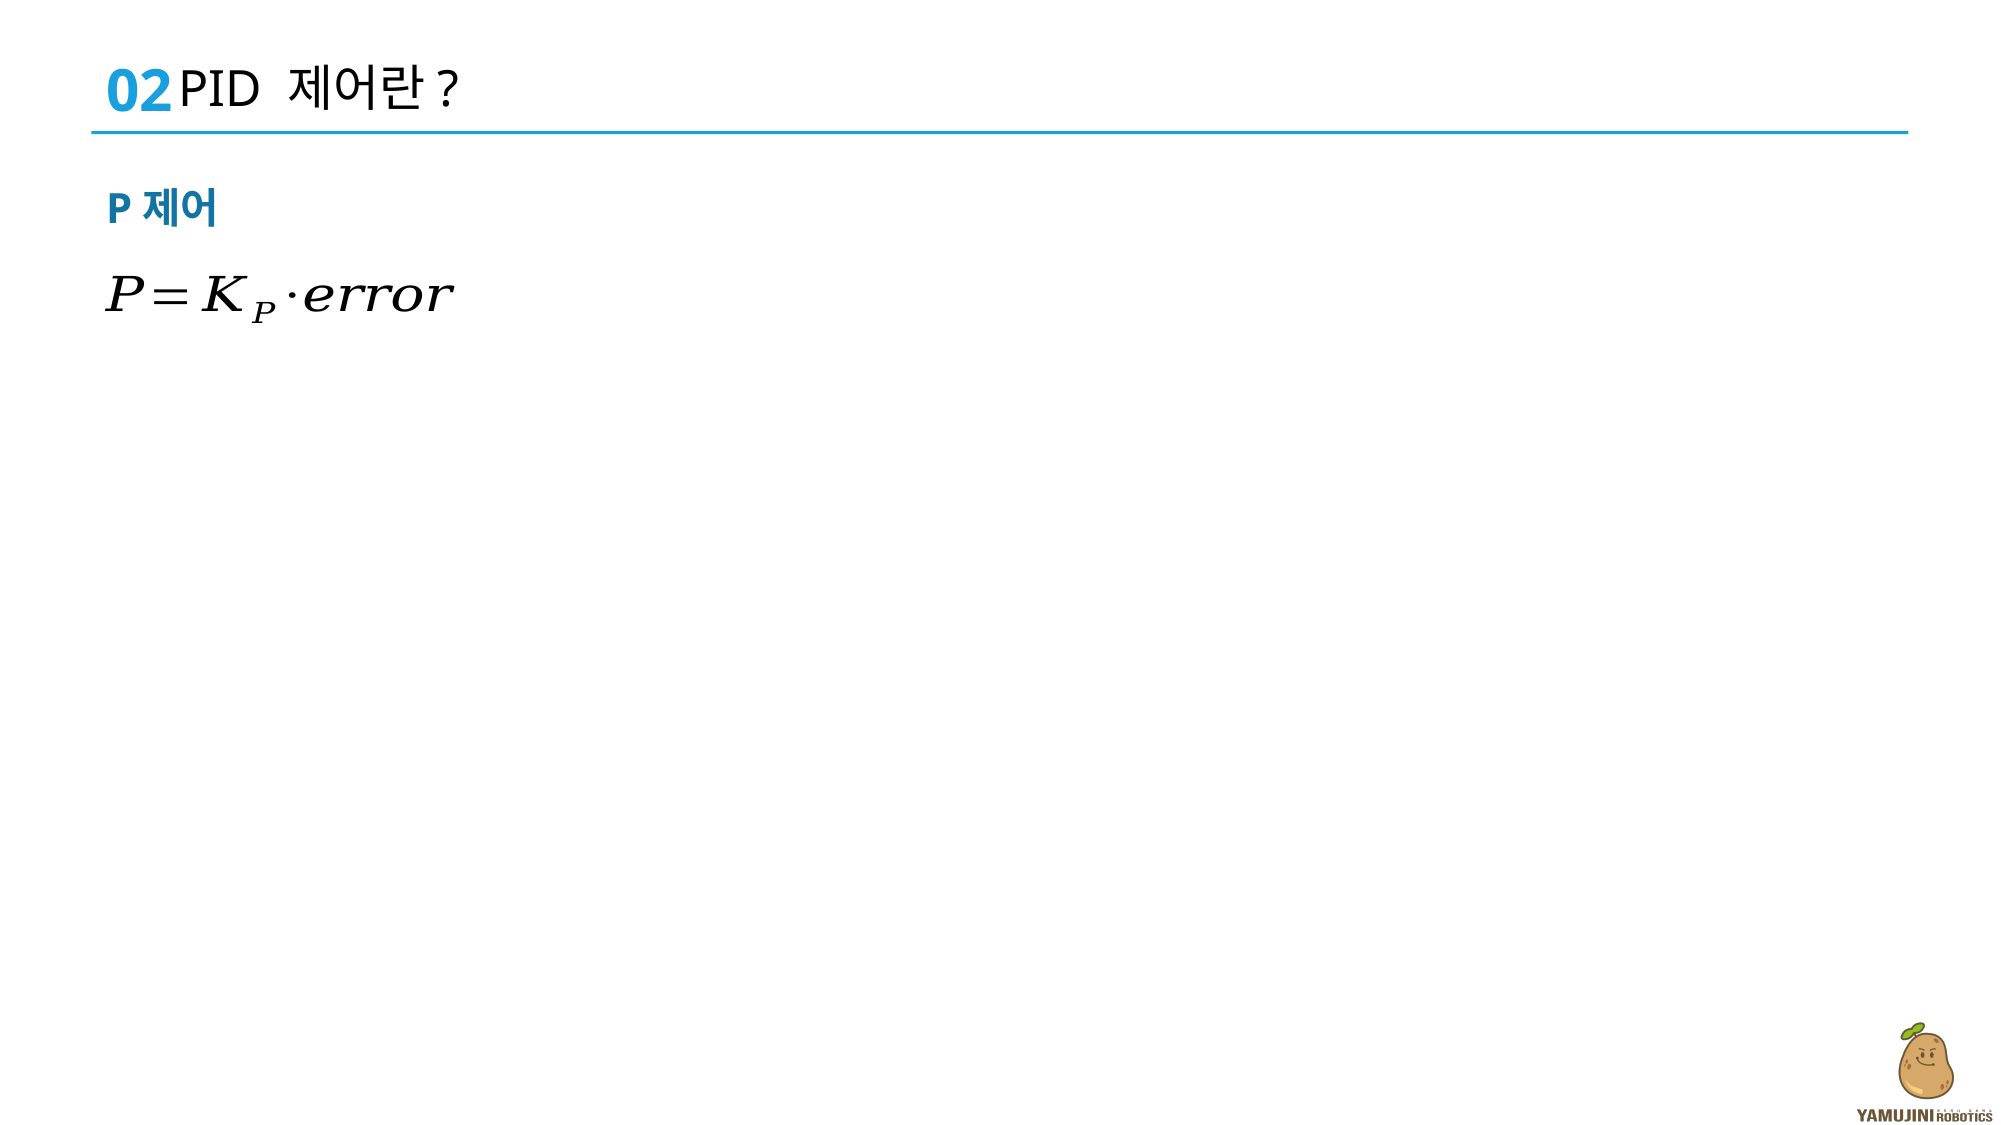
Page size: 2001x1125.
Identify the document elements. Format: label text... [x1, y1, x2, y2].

text_box [90, 130, 1909, 135]
text_box P제어 [91, 164, 1027, 239]
text_box PID 제어란? [163, 49, 474, 125]
text_box 02 [91, 45, 188, 131]
